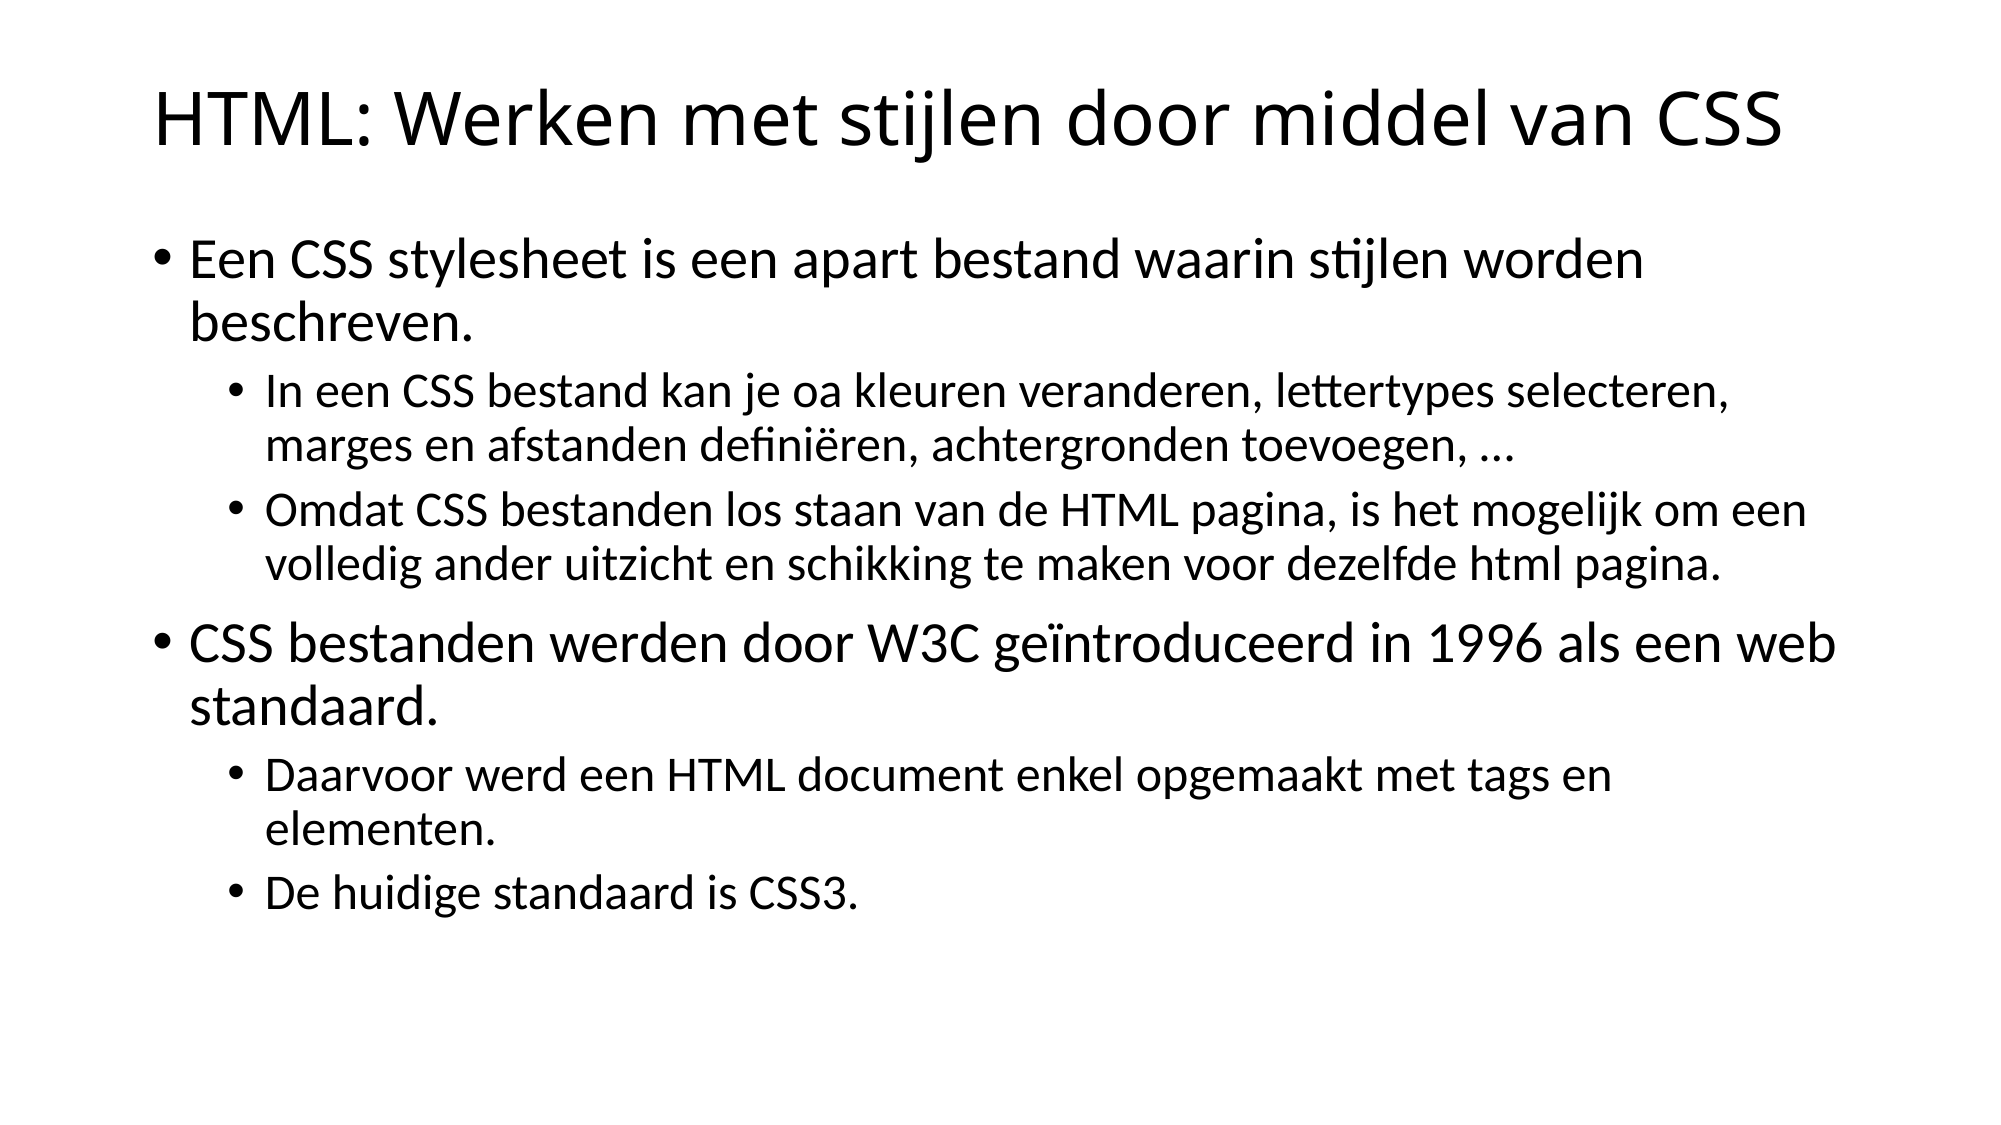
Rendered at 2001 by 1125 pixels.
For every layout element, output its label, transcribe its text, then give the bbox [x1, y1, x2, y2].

list Een CSS stylesheet is een apart bestand waarin stijlen worden beschreven. In een CSS bestand kan je oa kleuren veranderen, lettertypes selecteren, marges en afstanden definiëren, achtergronden toevoegen, … Omdat CSS bestanden los staan van de HTML pagina, is het mogelijk om een volledig ander uitzicht en schikking te maken voor dezelfde html pagina. CSS bestanden werden door W3C geïntroduceerd in 1996 als een web standaard. Daarvoor werd een HTML document enkel opgemaakt met tags en elementen. De huidige standaard is CSS3. [137, 220, 1863, 1014]
title HTML: Werken met stijlen door middel van CSS [137, 66, 1863, 177]
